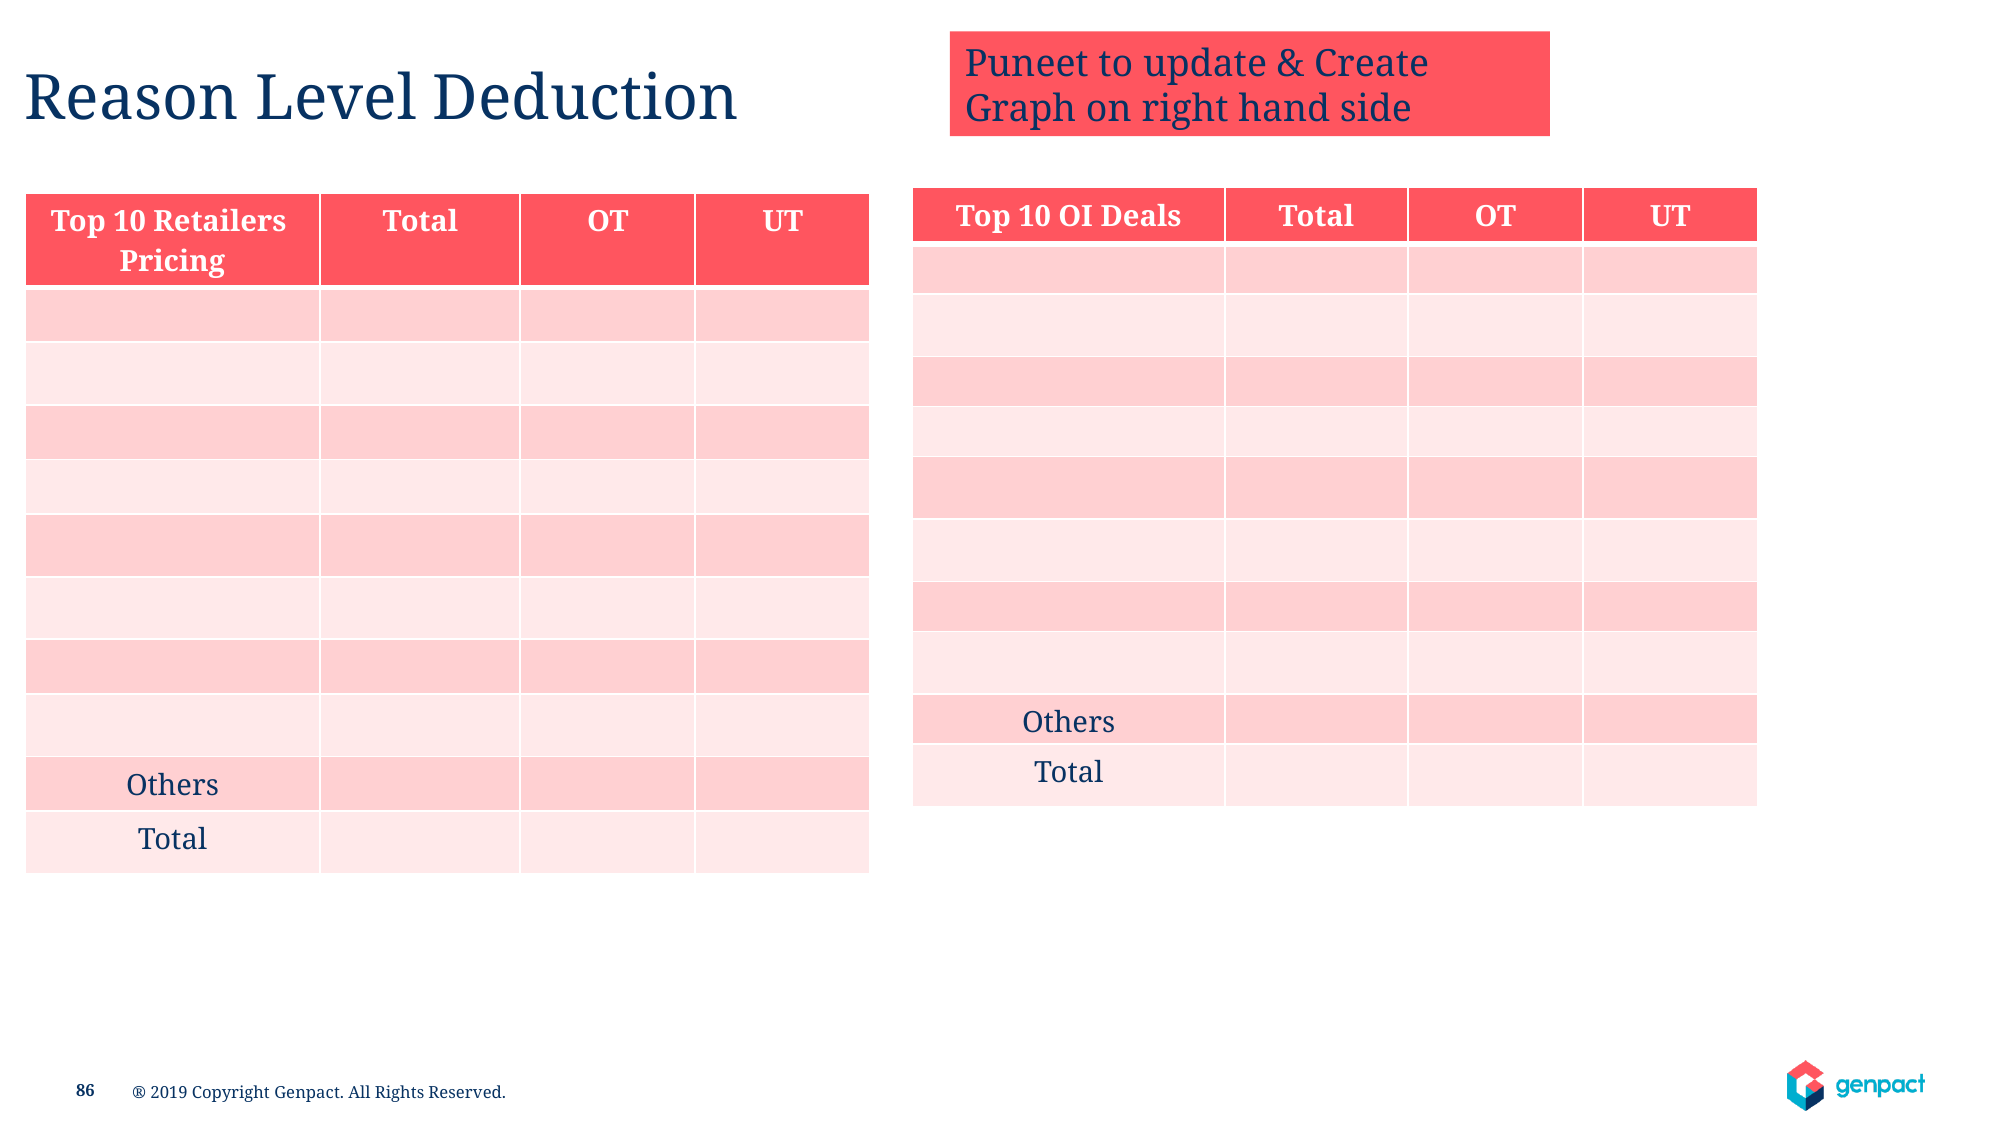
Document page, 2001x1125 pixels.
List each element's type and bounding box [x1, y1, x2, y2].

table_cell [1584, 407, 1757, 456]
table_header [1584, 188, 1757, 241]
table_cell [321, 460, 519, 513]
table_cell [321, 343, 519, 404]
table_cell [913, 457, 1224, 518]
table_cell [521, 812, 694, 873]
table_cell [521, 343, 694, 404]
table_cell [26, 757, 319, 810]
table_cell [913, 247, 1224, 293]
table_header [521, 194, 694, 285]
table_cell [1226, 582, 1407, 631]
table_cell [521, 757, 694, 810]
table_cell [1584, 632, 1757, 693]
table_cell [1226, 295, 1407, 356]
table_cell [321, 695, 519, 756]
table_cell [696, 343, 869, 404]
table_cell [1584, 520, 1757, 581]
table_header [321, 194, 519, 285]
table_cell [696, 812, 869, 873]
table_cell [1226, 520, 1407, 581]
table_cell [696, 515, 869, 576]
table_cell [521, 515, 694, 576]
table_cell [1409, 632, 1582, 693]
table_cell [521, 578, 694, 638]
table_cell [913, 695, 1224, 743]
table_cell [696, 640, 869, 693]
table_cell [913, 520, 1224, 581]
table_cell [696, 460, 869, 513]
table_cell [696, 578, 869, 638]
table_cell [1226, 695, 1407, 743]
table_cell [1409, 457, 1582, 518]
table_cell [1409, 247, 1582, 293]
table_cell [321, 578, 519, 638]
table_cell [1584, 745, 1757, 806]
table_header [1226, 188, 1407, 241]
table_cell [521, 695, 694, 756]
table_header [913, 188, 1224, 241]
table_cell [1584, 457, 1757, 518]
table_cell [1584, 582, 1757, 631]
table_cell [1584, 247, 1757, 293]
table_cell [1409, 407, 1582, 456]
table_cell [26, 406, 319, 459]
table_cell [1409, 745, 1582, 806]
table_cell [321, 515, 519, 576]
table_cell [1226, 457, 1407, 518]
table_cell [521, 460, 694, 513]
table_cell [321, 290, 519, 341]
table_cell [1226, 407, 1407, 456]
table_cell [26, 290, 319, 341]
table_cell [26, 640, 319, 693]
table_cell [1584, 695, 1757, 743]
table_cell [1226, 247, 1407, 293]
table_cell [1226, 745, 1407, 806]
table_cell [26, 695, 319, 756]
table_cell [321, 640, 519, 693]
table_cell [321, 406, 519, 459]
picture [1787, 1060, 1925, 1111]
table_cell [696, 290, 869, 341]
table_cell [1409, 695, 1582, 743]
table_cell [913, 582, 1224, 631]
table_cell [1584, 357, 1757, 406]
table_cell [1409, 582, 1582, 631]
table_cell [1409, 520, 1582, 581]
table_cell [913, 632, 1224, 693]
table_cell [1584, 295, 1757, 356]
table_cell [521, 640, 694, 693]
table_cell [913, 745, 1224, 806]
table_cell [521, 290, 694, 341]
table_cell [26, 460, 319, 513]
table_header [696, 194, 869, 285]
table_cell [696, 757, 869, 810]
list [24, 50, 1875, 138]
table_cell [696, 406, 869, 459]
table_cell [321, 812, 519, 873]
table_cell [1226, 357, 1407, 406]
table_cell [913, 295, 1224, 356]
table_cell [521, 406, 694, 459]
table_cell [696, 695, 869, 756]
table_cell [26, 578, 319, 638]
table_cell [1226, 632, 1407, 693]
table_cell [26, 812, 319, 873]
table_cell [1409, 357, 1582, 406]
table_cell [26, 515, 319, 576]
table_cell [913, 357, 1224, 406]
table_cell [913, 407, 1224, 456]
table_header [26, 194, 319, 285]
table_header [1409, 188, 1582, 241]
table_cell [321, 757, 519, 810]
table_cell [26, 343, 319, 404]
table_cell [1409, 295, 1582, 356]
text_box [949, 31, 1550, 137]
